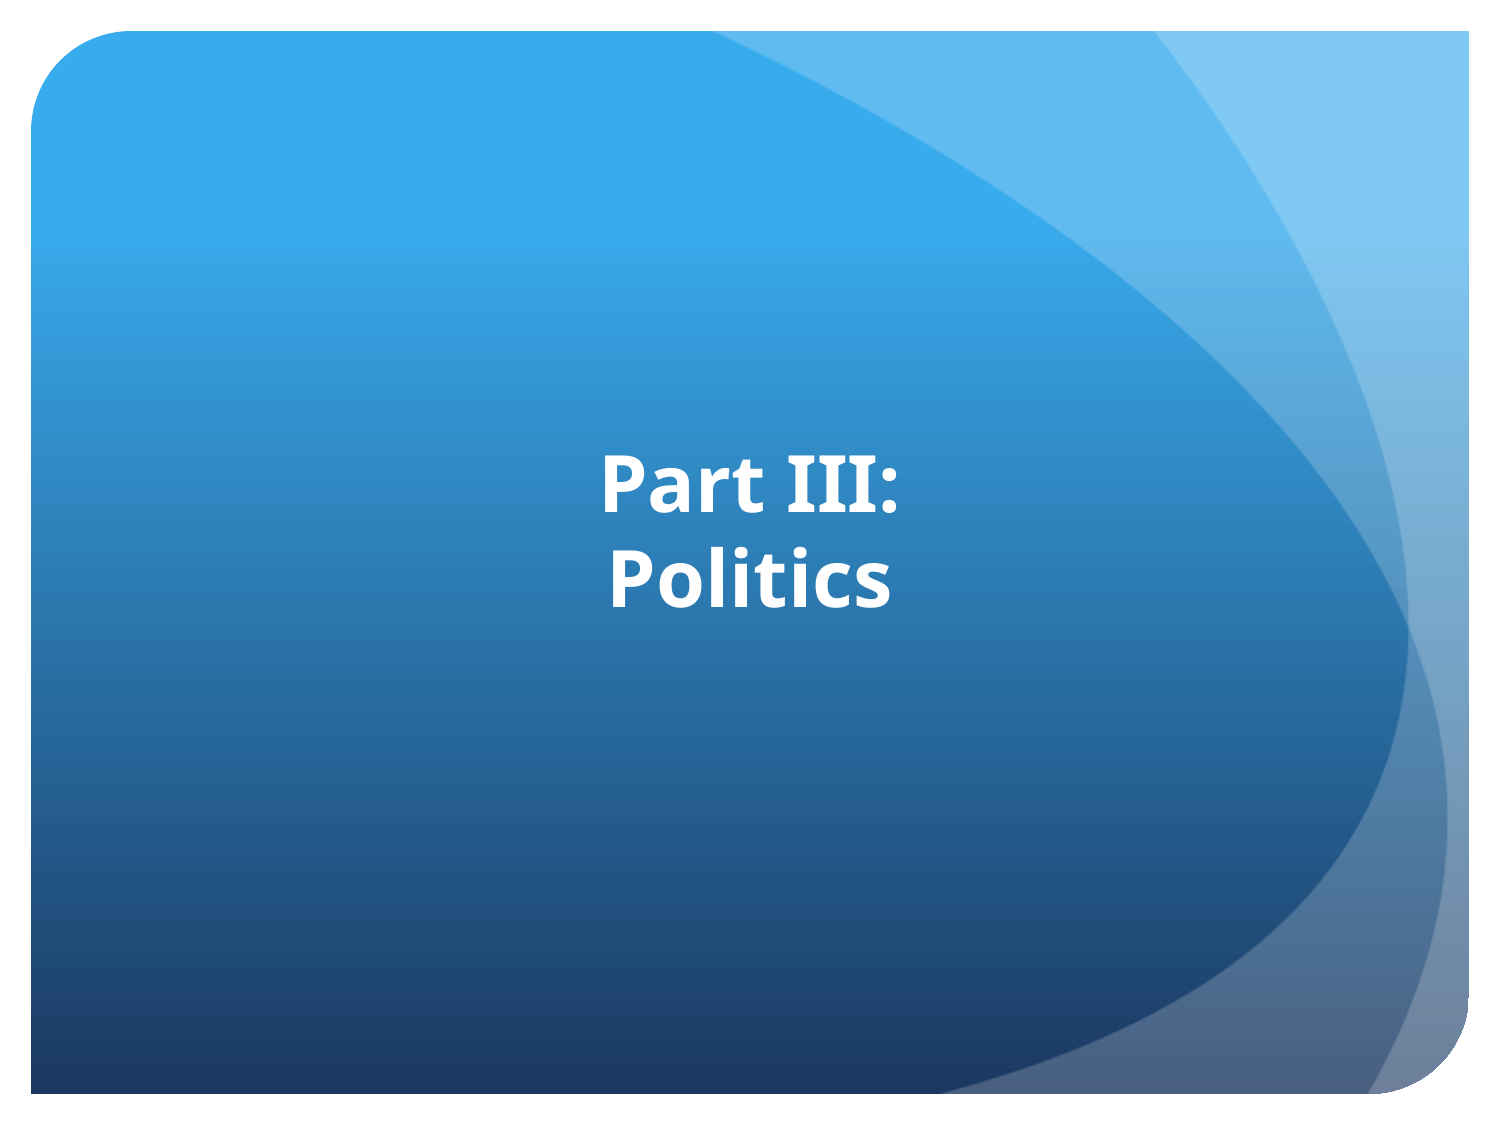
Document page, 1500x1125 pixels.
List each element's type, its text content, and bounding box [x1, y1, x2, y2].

title Part III: Politics [127, 459, 1372, 632]
picture [24, 30, 1473, 1094]
